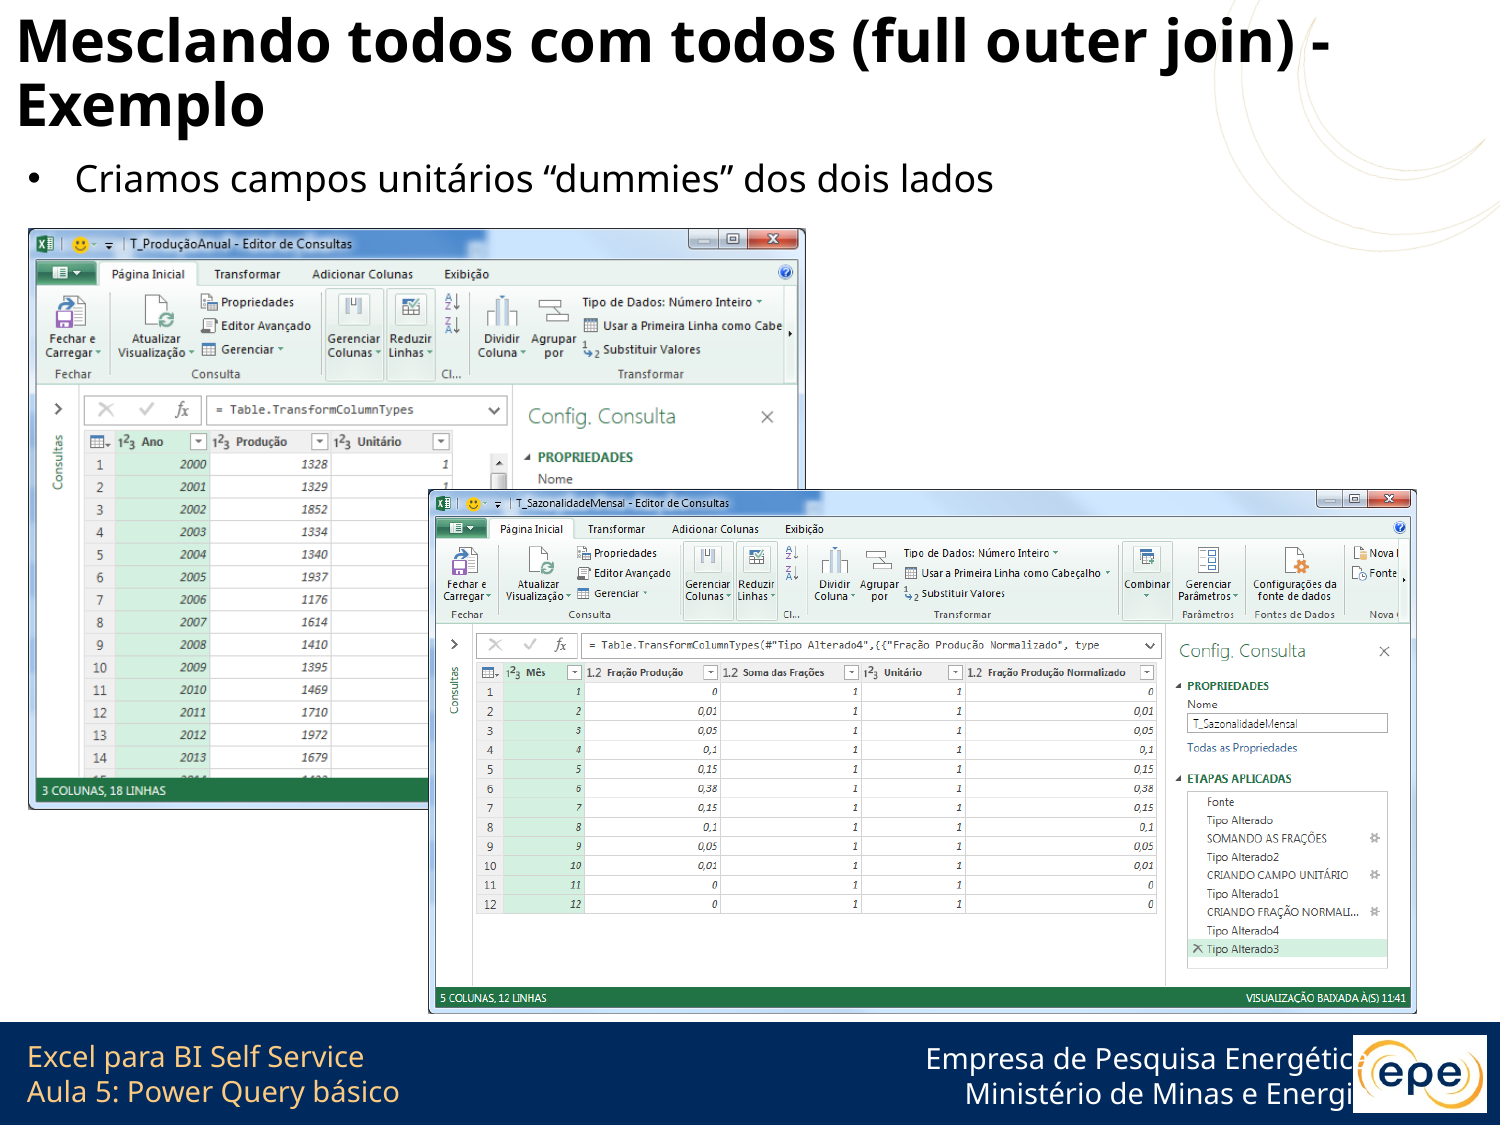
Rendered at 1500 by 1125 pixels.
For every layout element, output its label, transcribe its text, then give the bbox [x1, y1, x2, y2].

title Mesclando todos com todos (full outer join) - Exemplo [0, 3, 1459, 148]
picture [28, 228, 1417, 1014]
text_box Criamos campos unitários “dummies” dos dois lados [12, 147, 1330, 208]
picture [1353, 1035, 1487, 1113]
